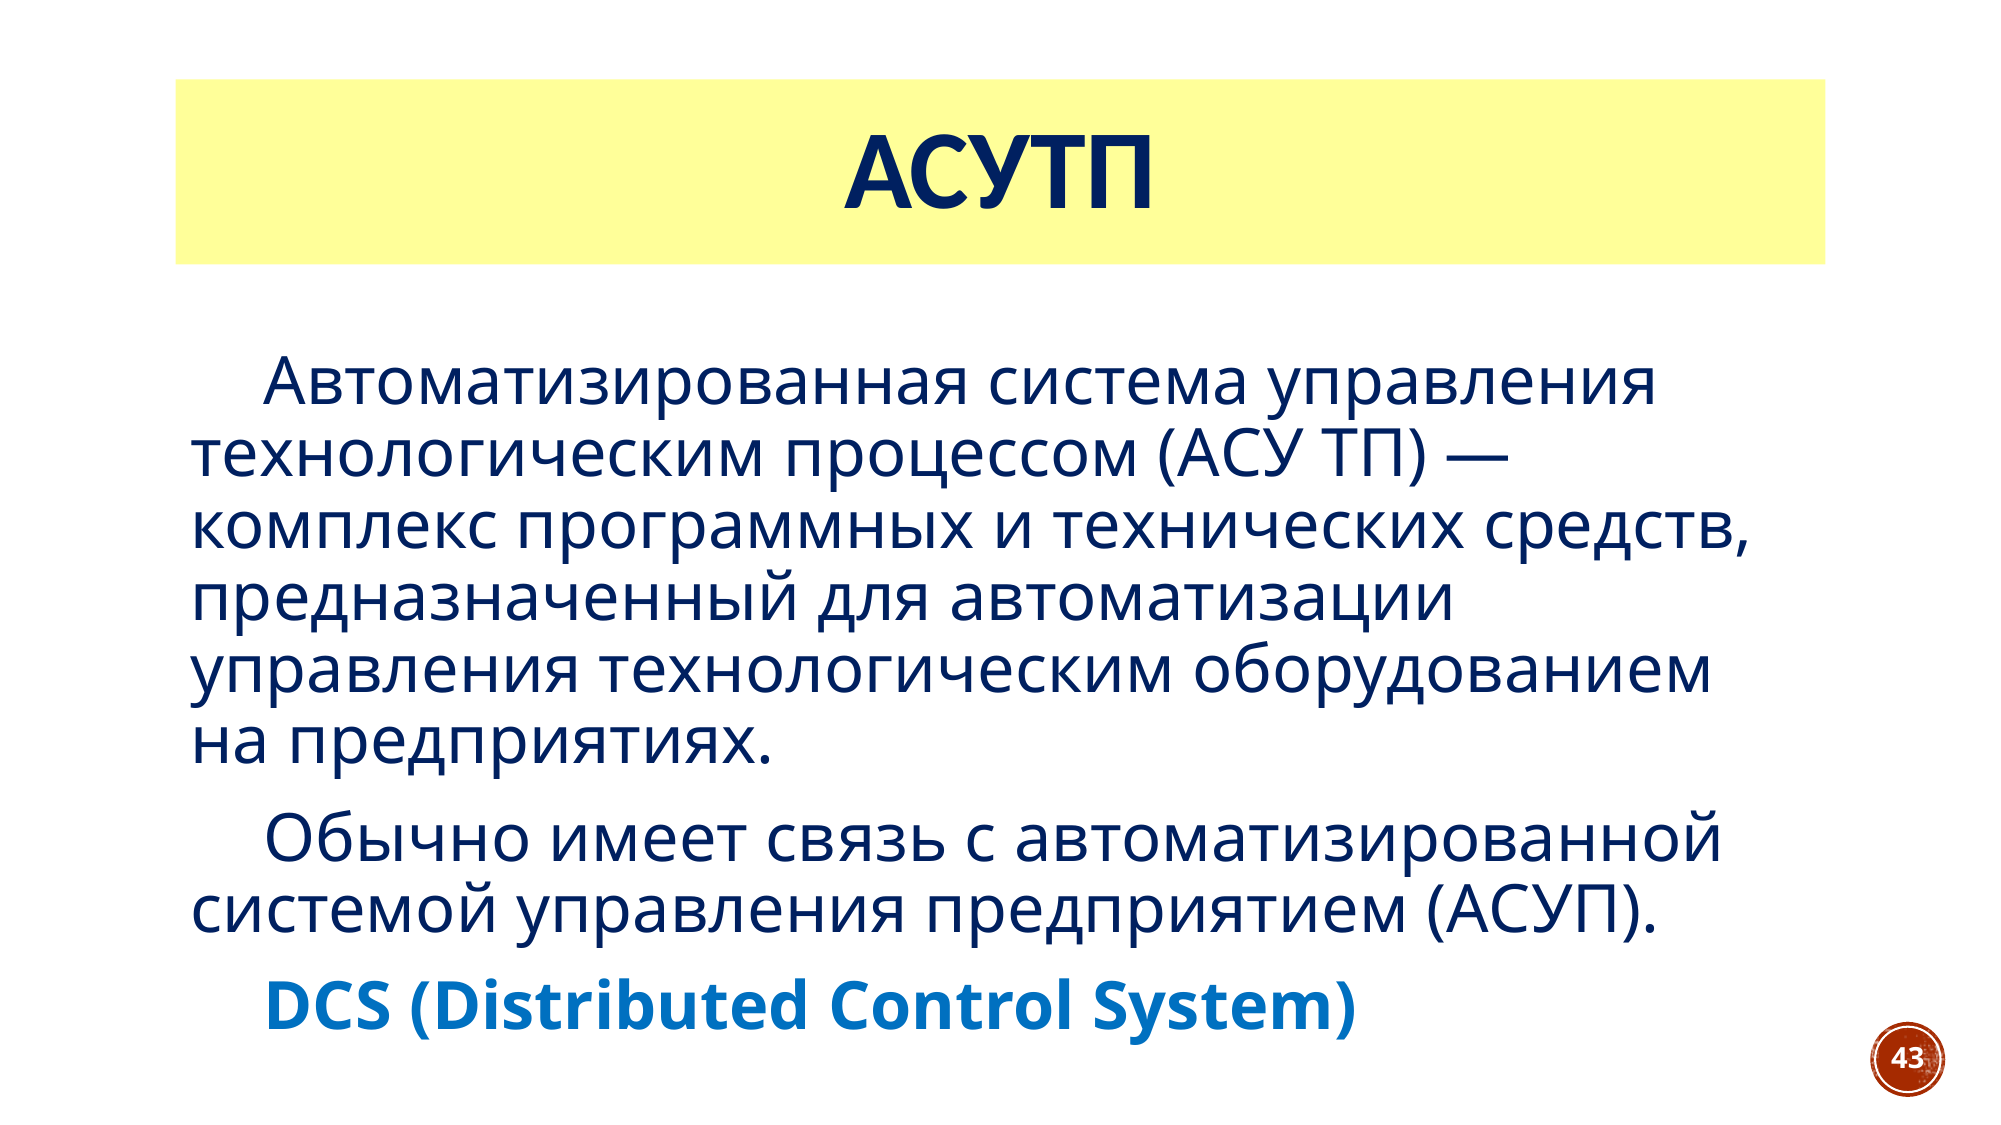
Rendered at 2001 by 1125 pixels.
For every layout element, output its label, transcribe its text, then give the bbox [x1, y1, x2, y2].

title АСУТП [175, 79, 1826, 264]
slide_number 43 [1855, 1028, 1961, 1089]
list Автоматизированная система управления технологическим процессом (АСУ ТП) — комплекс программных и технических средств, предназначенный для автоматизации управления технологическим оборудованием на предприятиях. Обычно имеет связь с автоматизированной системой управления предприятием (АСУП). DCS (Distributed Control System) [175, 264, 1826, 1013]
